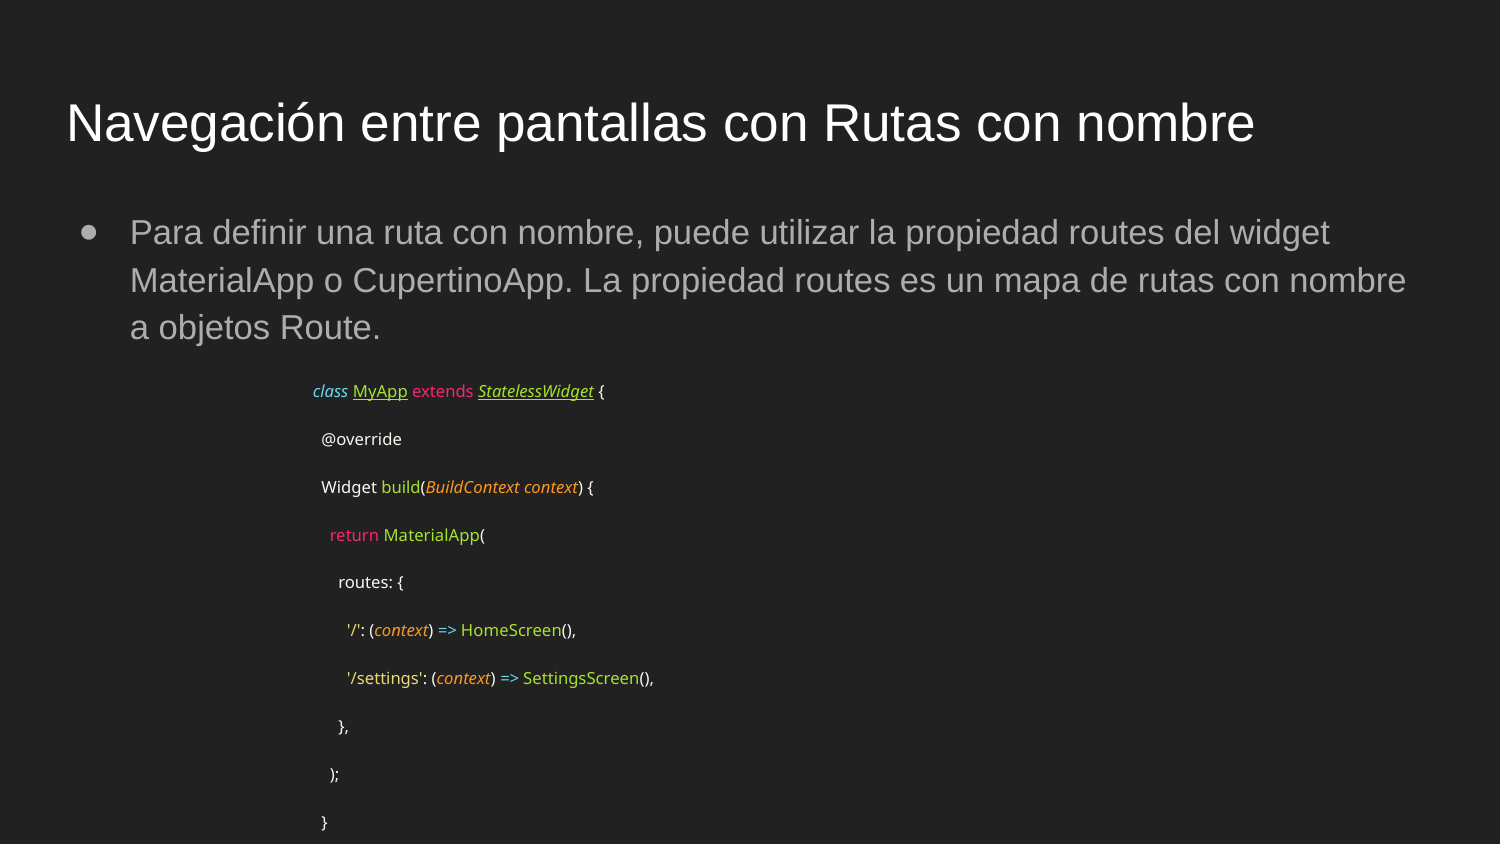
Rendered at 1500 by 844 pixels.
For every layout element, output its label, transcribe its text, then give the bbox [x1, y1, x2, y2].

title Navegación entre pantallas con Rutas con nombre [51, 72, 1449, 167]
list Para definir una ruta con nombre, puede utilizar la propiedad routes del widget MaterialApp o CupertinoApp. La propiedad routes es un mapa de rutas con nombre a objetos Route. [46, 189, 1449, 363]
text_box class MyApp extends StatelessWidget { @override Widget build(BuildContext context) { return MaterialApp( routes: { '/': (context) => HomeScreen(), '/settings': (context) => SettingsScreen(), }, ); } [297, 362, 1009, 812]
